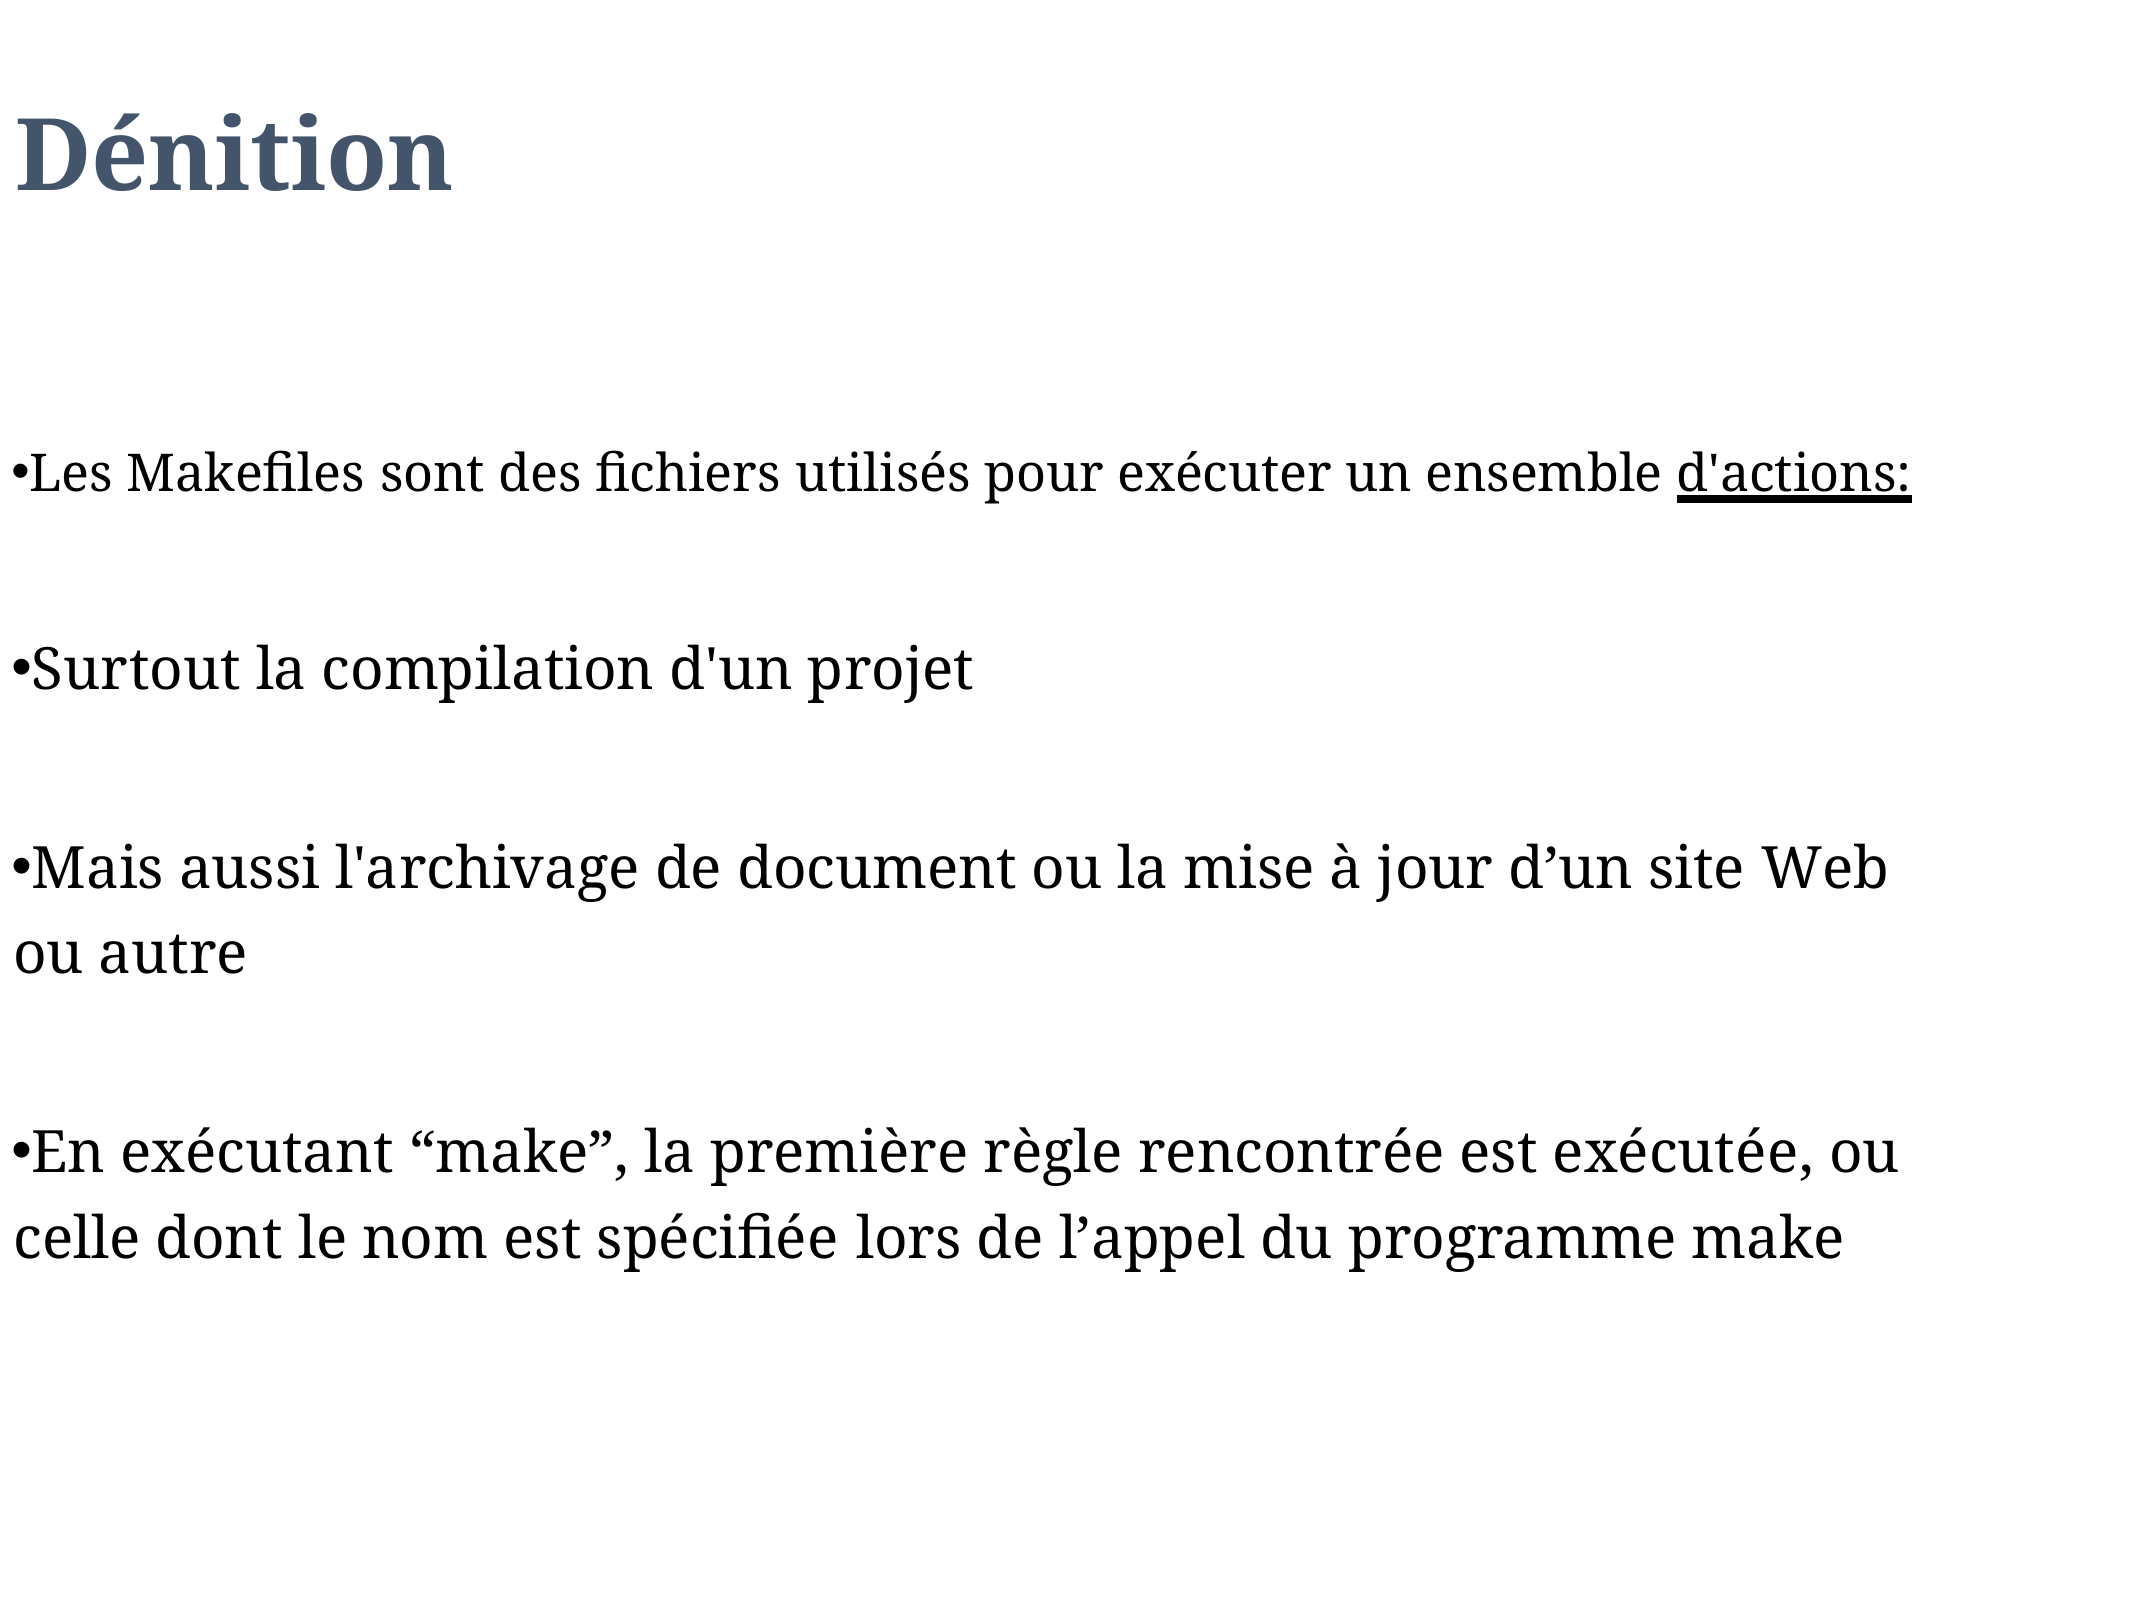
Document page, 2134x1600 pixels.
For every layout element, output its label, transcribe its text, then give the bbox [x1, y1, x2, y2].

list Les Makefiles sont des fichiers utilisés pour exécuter un ensemble d'actions: Surtout la compilation d'un projet Mais aussi l'archivage de document ou la mise à jour d’un site Web ou autre En exécutant “make”, la première règle rencontrée est exécutée, ou celle dont le nom est spécifiée lors de l’appel du programme make [0, 408, 1983, 1600]
title Dénition [0, 3, 1987, 313]
